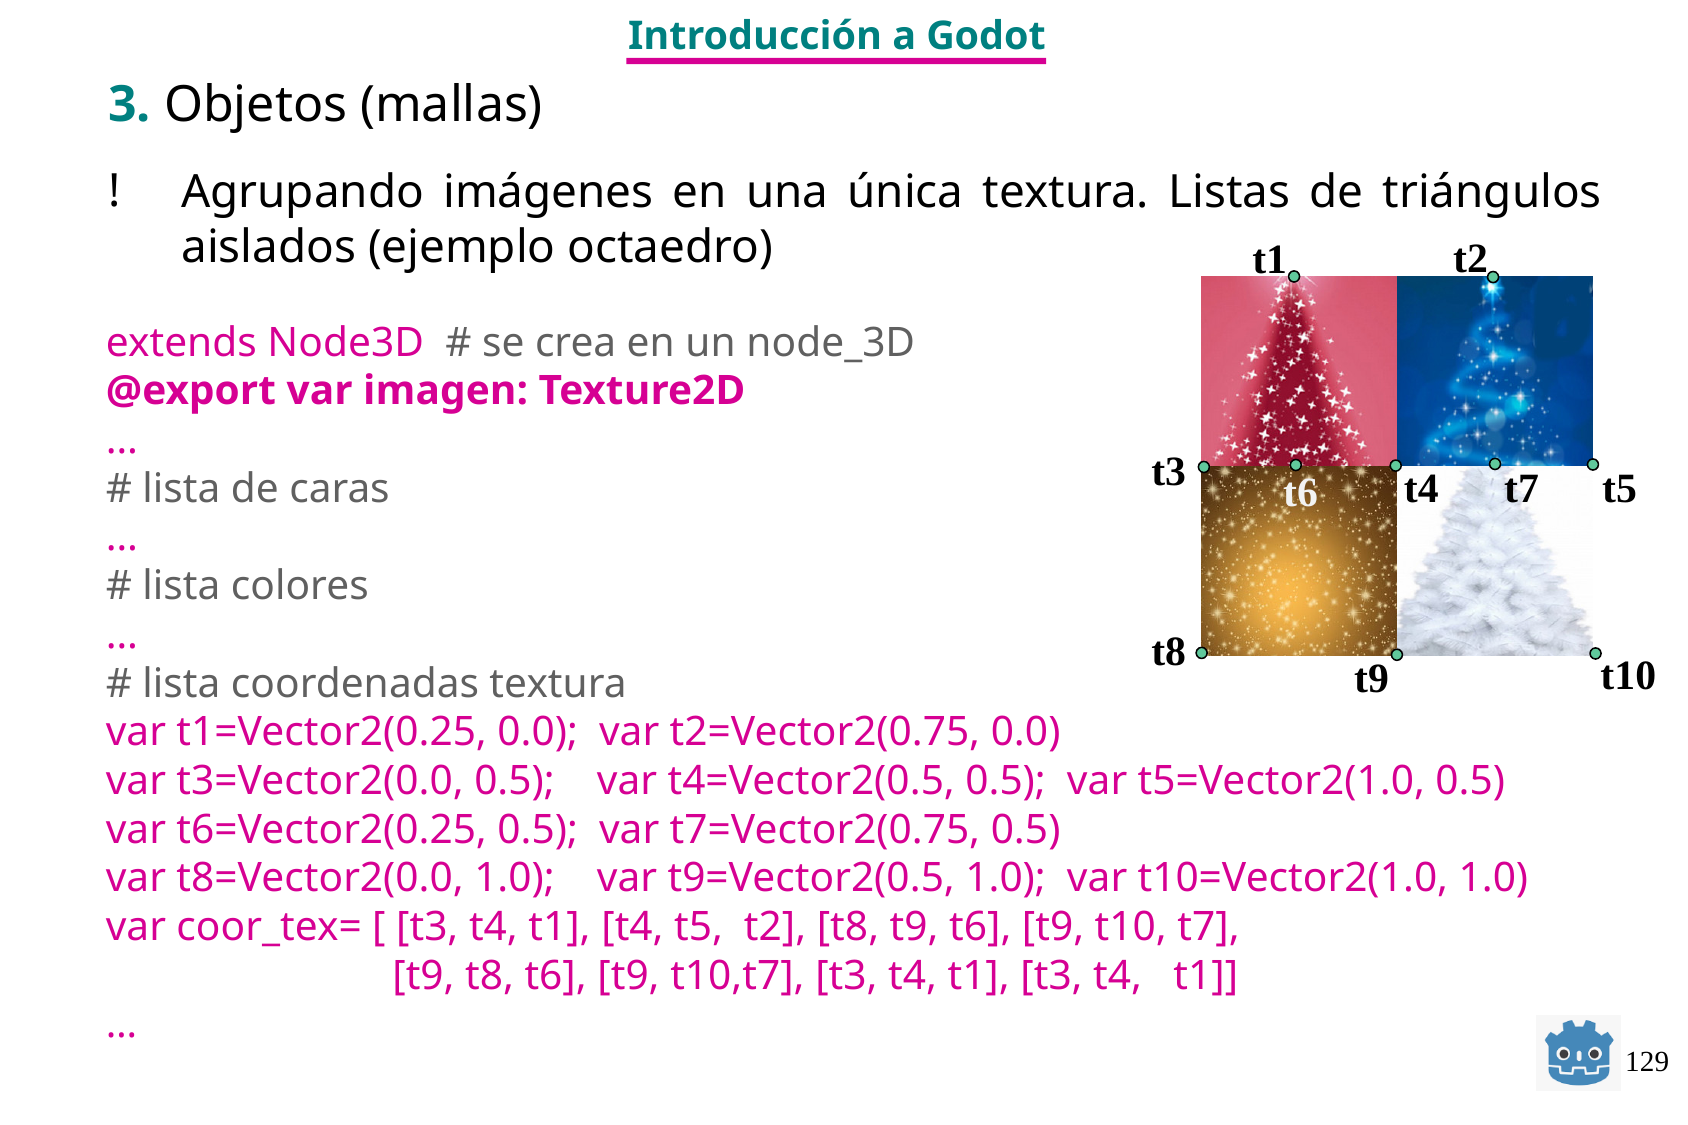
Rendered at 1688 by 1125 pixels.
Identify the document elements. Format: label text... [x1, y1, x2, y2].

slide_number 129 [1482, 1034, 1685, 1110]
text_box extends Node3D # se crea en un node_3D @export var imagen: Texture2D … # lista de caras … # lista colores … # lista coordenadas textura var t1=Vector2(0.25, 0.0); var t2=Vector2(0.75, 0.0) var t3=Vector2(0.0, 0.5); var t4=Vector2(0.5, 0.5); var t5=Vector2(1.0, 0.5) var t6=Vector2(0.25, 0.5); var t7=Vector2(0.75, 0.5) var t8=Vector2(0.0, 1.0); var t9=Vector2(0.5, 1.0); var t10=Vector2(1.0, 1.0) var coor_tex= [ [t3, t4, t1], [t4, t5, t2], [t8, t9, t6], [t9, t10, t7], [t9, t8, t6], [t9, t10,t7], [t3, t4, t1], [t3, t4, t1]] … [91, 307, 1551, 1053]
text_box Introducción a Godot [149, 0, 1525, 78]
picture [1535, 1015, 1621, 1091]
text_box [1112, 223, 1685, 709]
text_box 3. Objetos (mallas) Agrupando imágenes en una única textura. Listas de triángulos aislados (ejemplo octaedro) [91, 62, 1621, 307]
